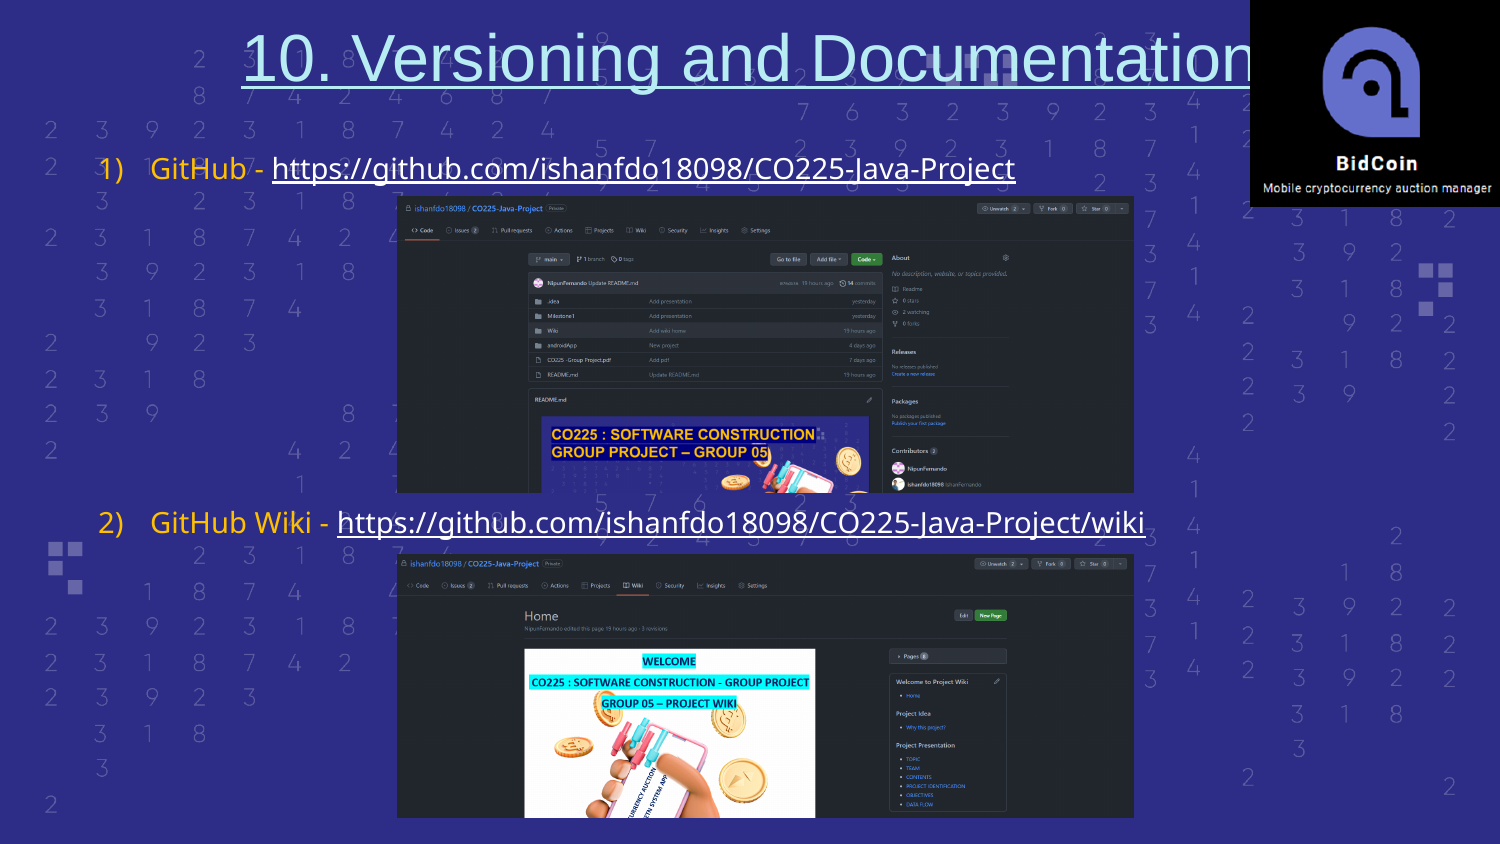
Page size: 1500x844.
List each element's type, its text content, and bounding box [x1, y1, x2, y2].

text_box GitHub - https://github.com/ishanfdo18098/CO225-Java-Project GitHub Wiki - https://github.com/ishanfdo18098/CO225-Java-Project/wiki [60, 135, 1471, 560]
picture [45, 0, 1500, 818]
text_box 10. Versioning and Documentation [0, 0, 1247, 110]
picture [396, 196, 1134, 493]
